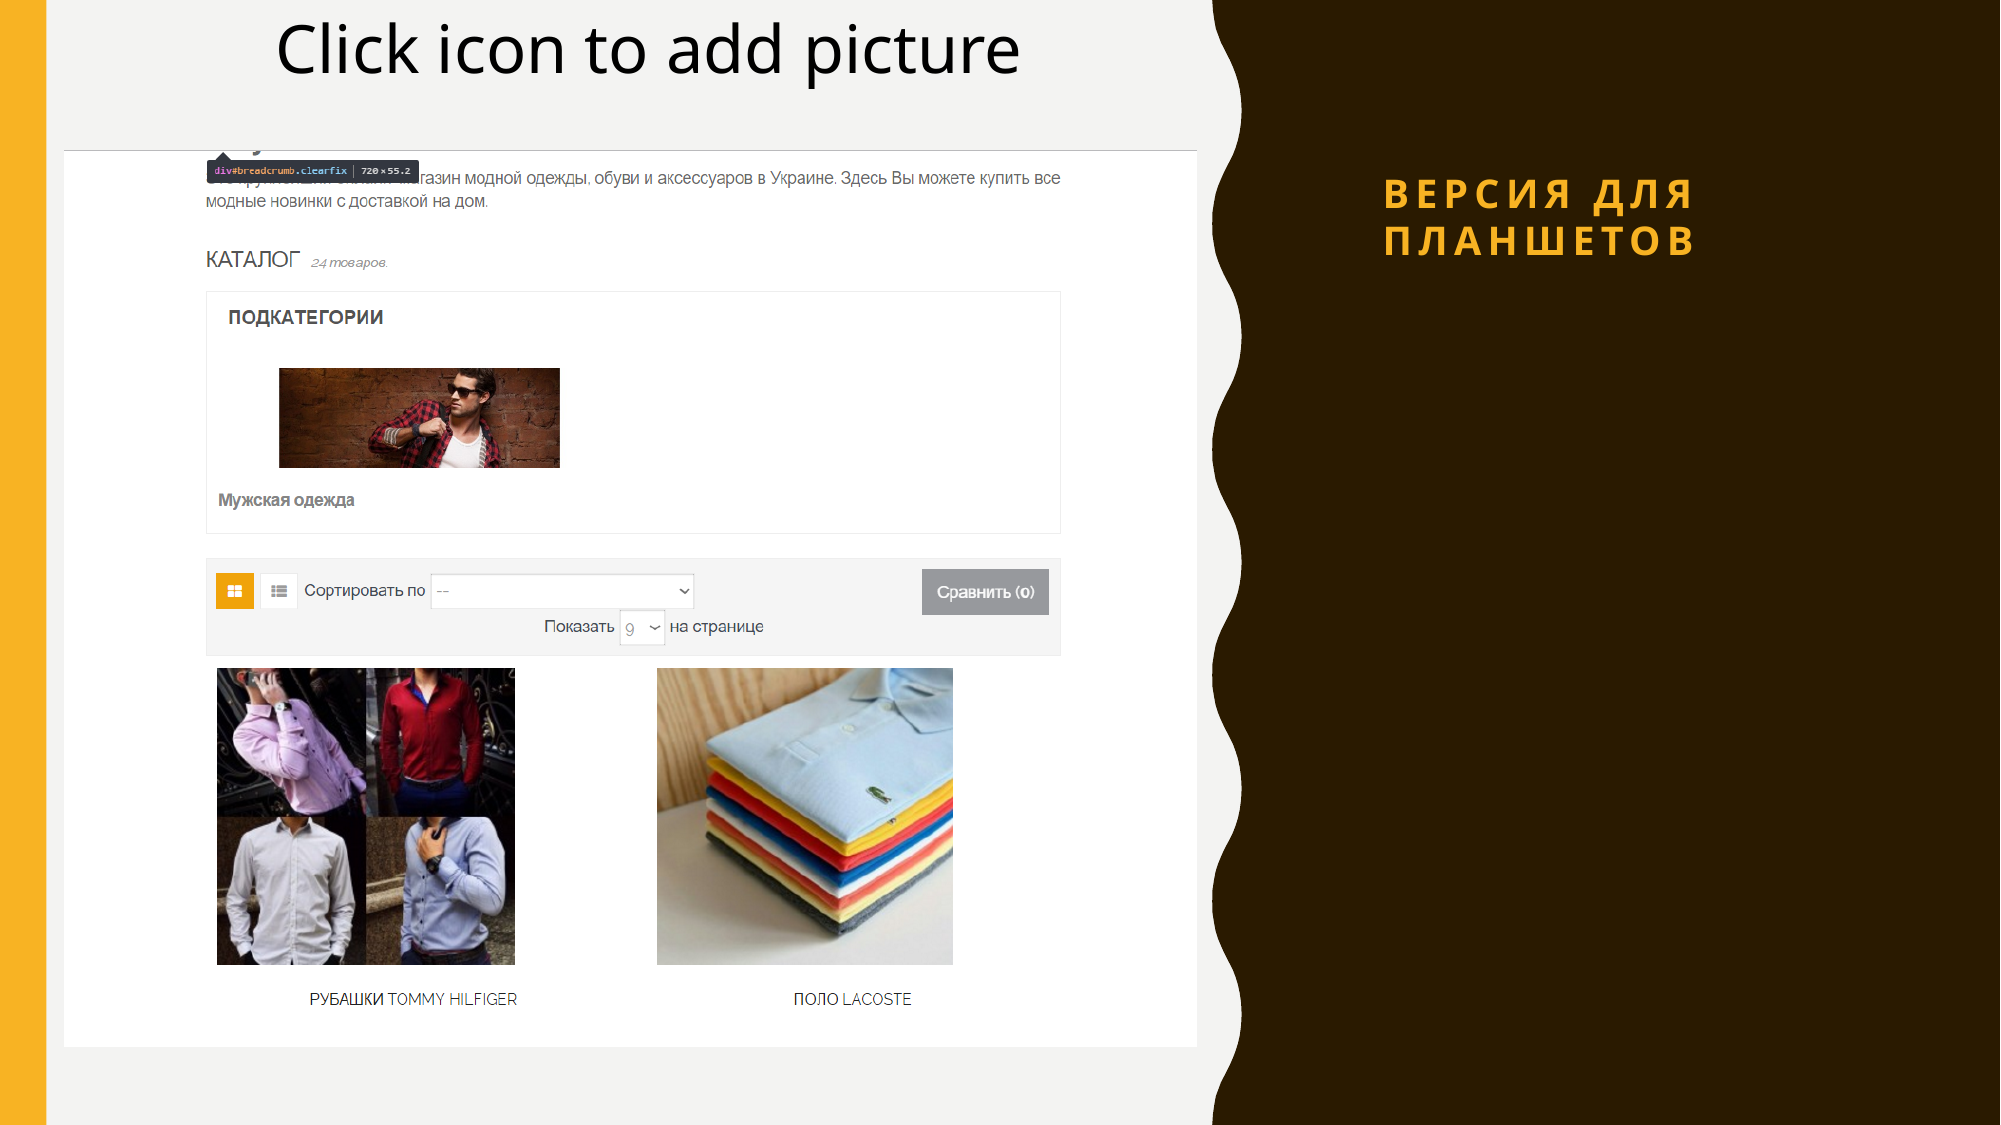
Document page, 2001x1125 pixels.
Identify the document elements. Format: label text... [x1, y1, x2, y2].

picture [46, 0, 1254, 1125]
title версия Для планшетов [1367, 75, 1875, 272]
